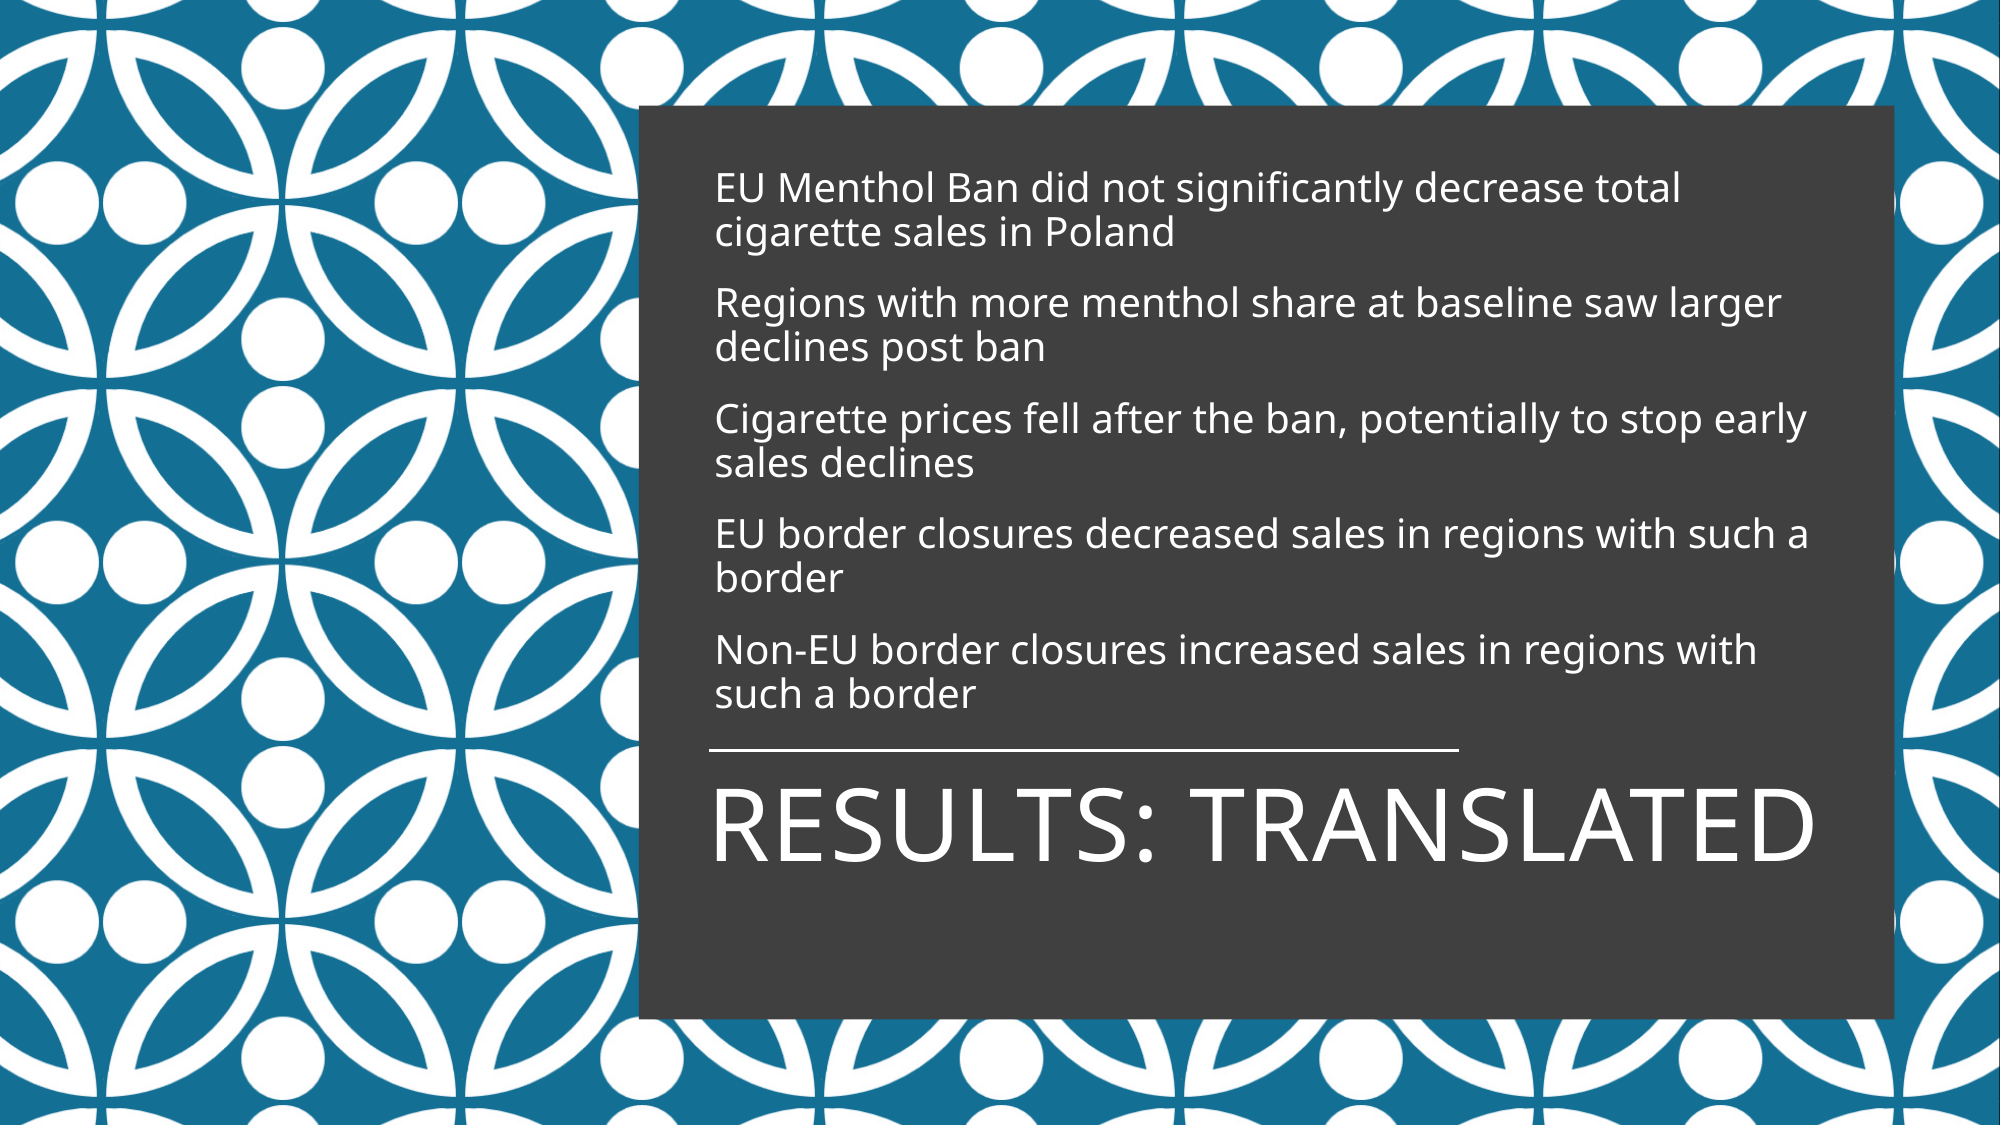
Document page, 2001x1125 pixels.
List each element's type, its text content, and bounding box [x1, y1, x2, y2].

title Results: Translated [692, 776, 1842, 982]
text_box [638, 104, 1896, 1021]
text_box [0, 0, 2000, 1125]
list EU Menthol Ban did not significantly decrease total cigarette sales in Poland Regions with more menthol share at baseline saw larger declines post ban Cigarette prices fell after the ban, potentially to stop early sales declines EU border closures decreased sales in regions with such a border Non-EU border closures increased sales in regions with such a border [692, 158, 1842, 725]
